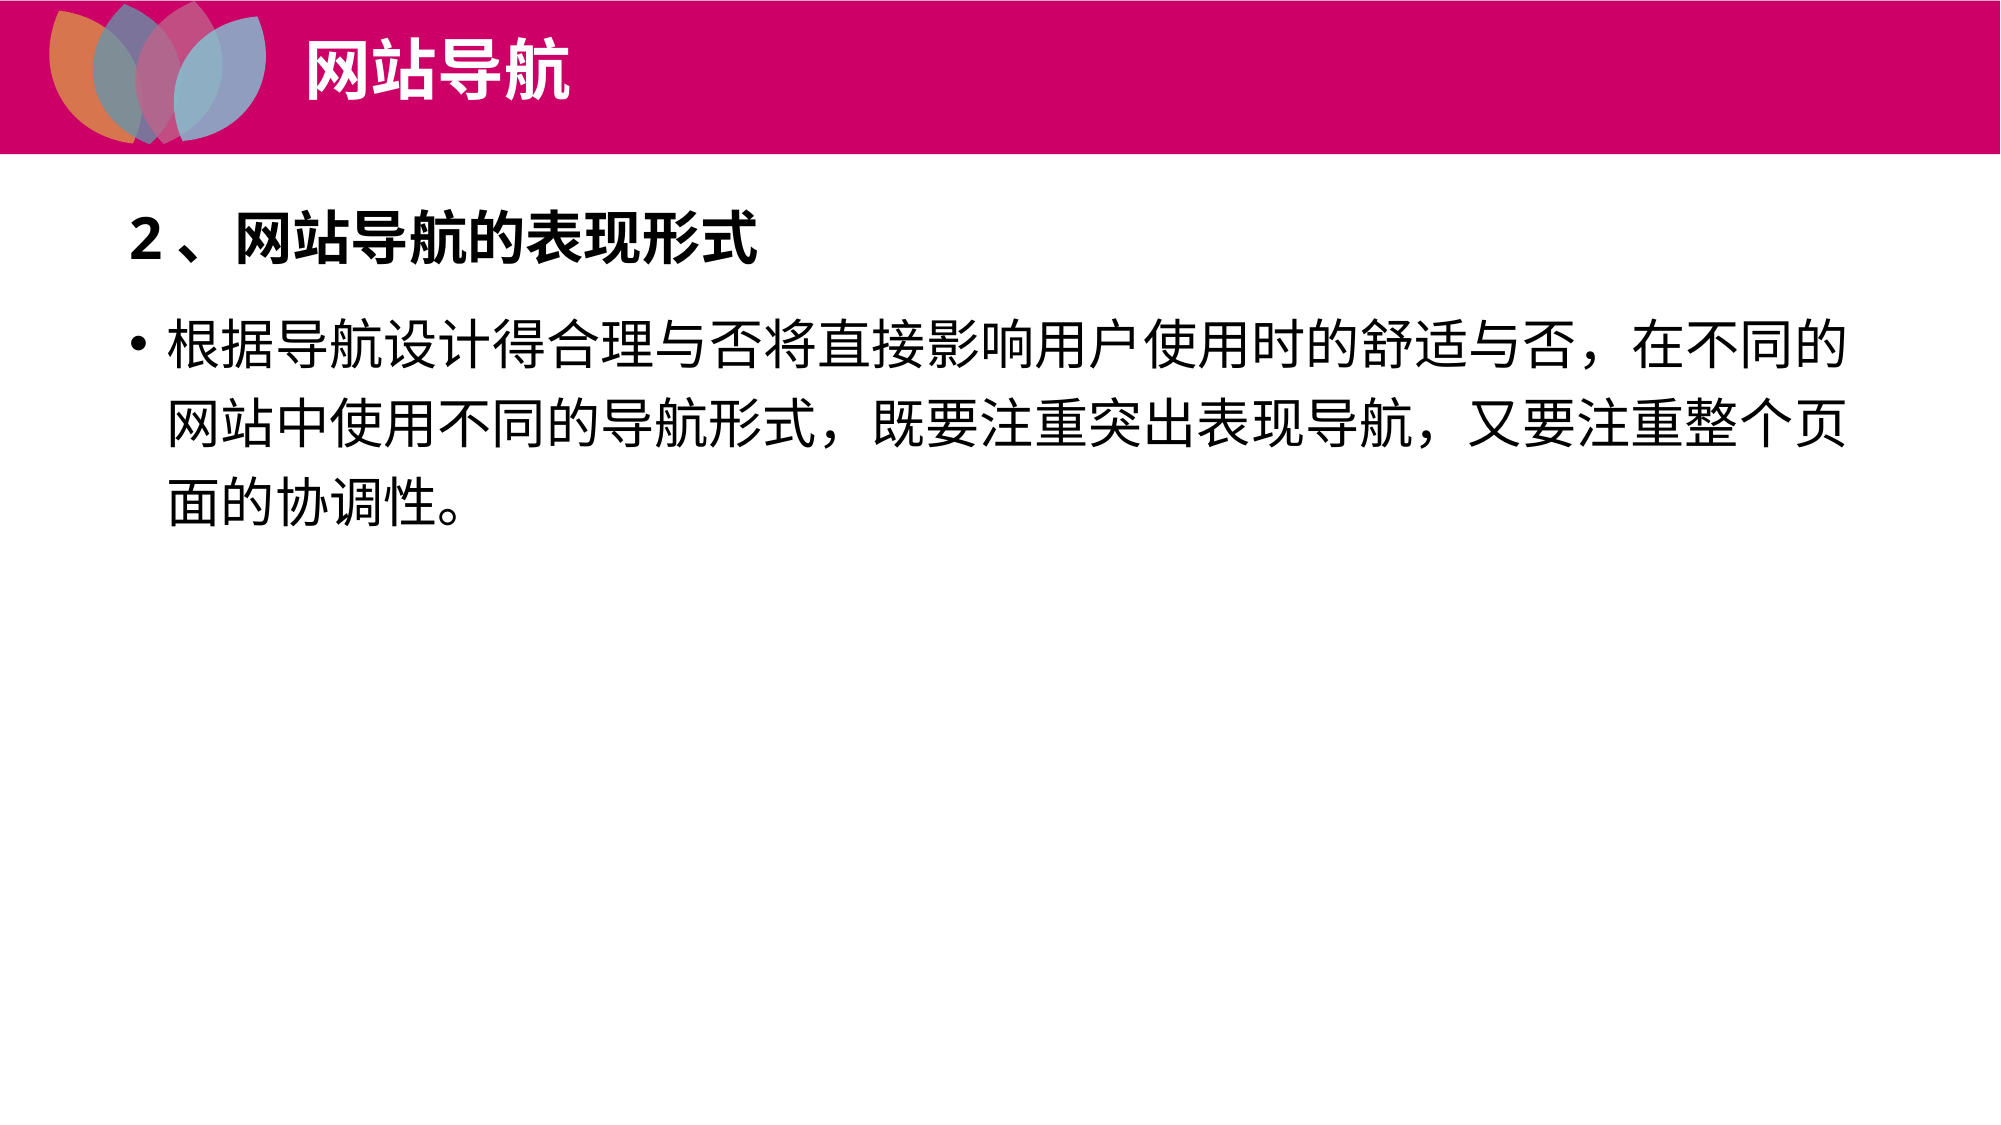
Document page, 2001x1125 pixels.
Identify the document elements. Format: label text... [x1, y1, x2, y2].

list 2、网站导航的表现形式 根据导航设计得合理与否将直接影响用户使用时的舒适与否，在不同的网站中使用不同的导航形式，既要注重突出表现导航，又要注重整个页面的协调性。 [114, 184, 1886, 1106]
text_box 网站导航 [289, 20, 1473, 116]
